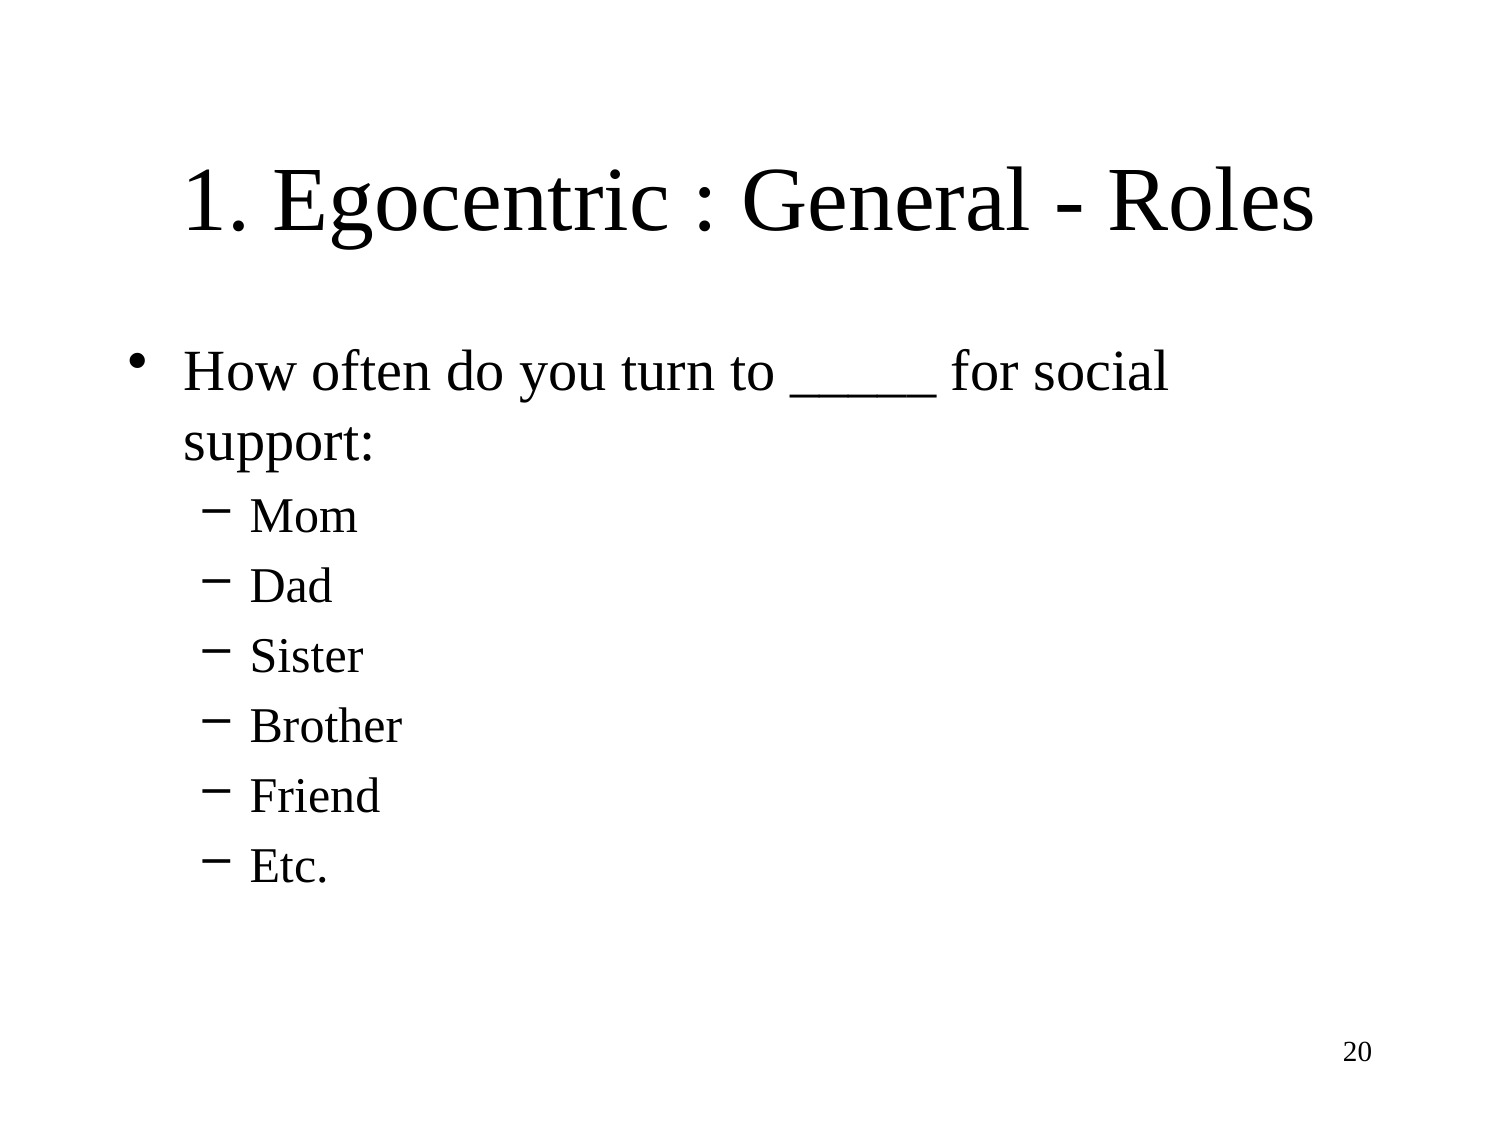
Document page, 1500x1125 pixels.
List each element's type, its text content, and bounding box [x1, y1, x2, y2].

title 1. Egocentric : General - Roles [112, 99, 1388, 288]
list How often do you turn to _____ for social support: Mom Dad Sister Brother Friend Etc. [112, 324, 1388, 1000]
slide_number 20 [1074, 1024, 1388, 1101]
